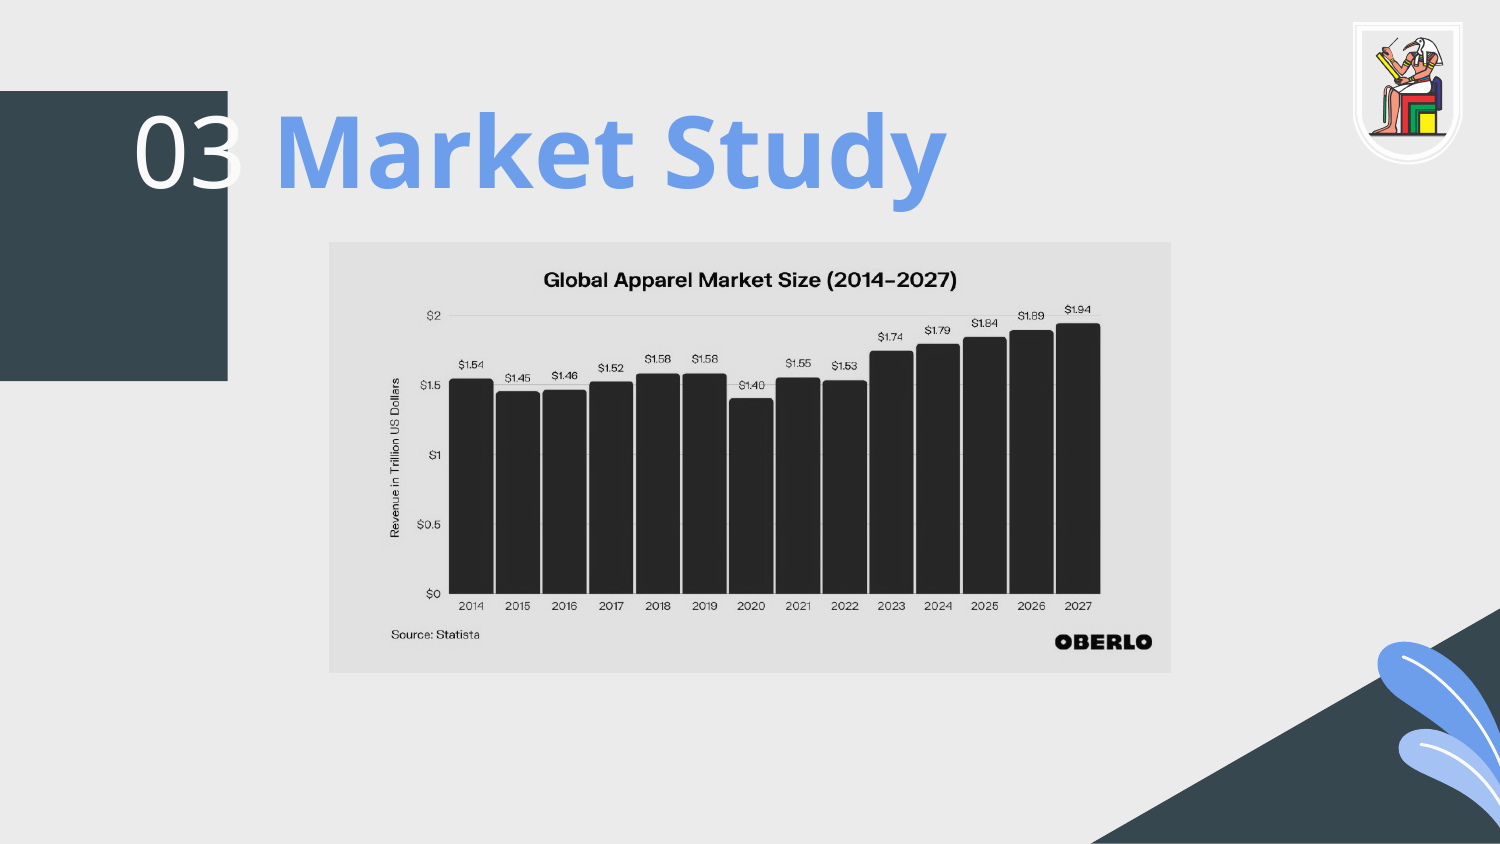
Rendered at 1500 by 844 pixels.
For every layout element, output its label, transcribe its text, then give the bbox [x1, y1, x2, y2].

text_box [1377, 641, 1498, 727]
title 03 Market Study [117, 75, 1112, 223]
picture [1314, 12, 1500, 167]
text_box [1401, 655, 1483, 727]
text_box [1392, 728, 1500, 841]
picture [329, 242, 1171, 673]
